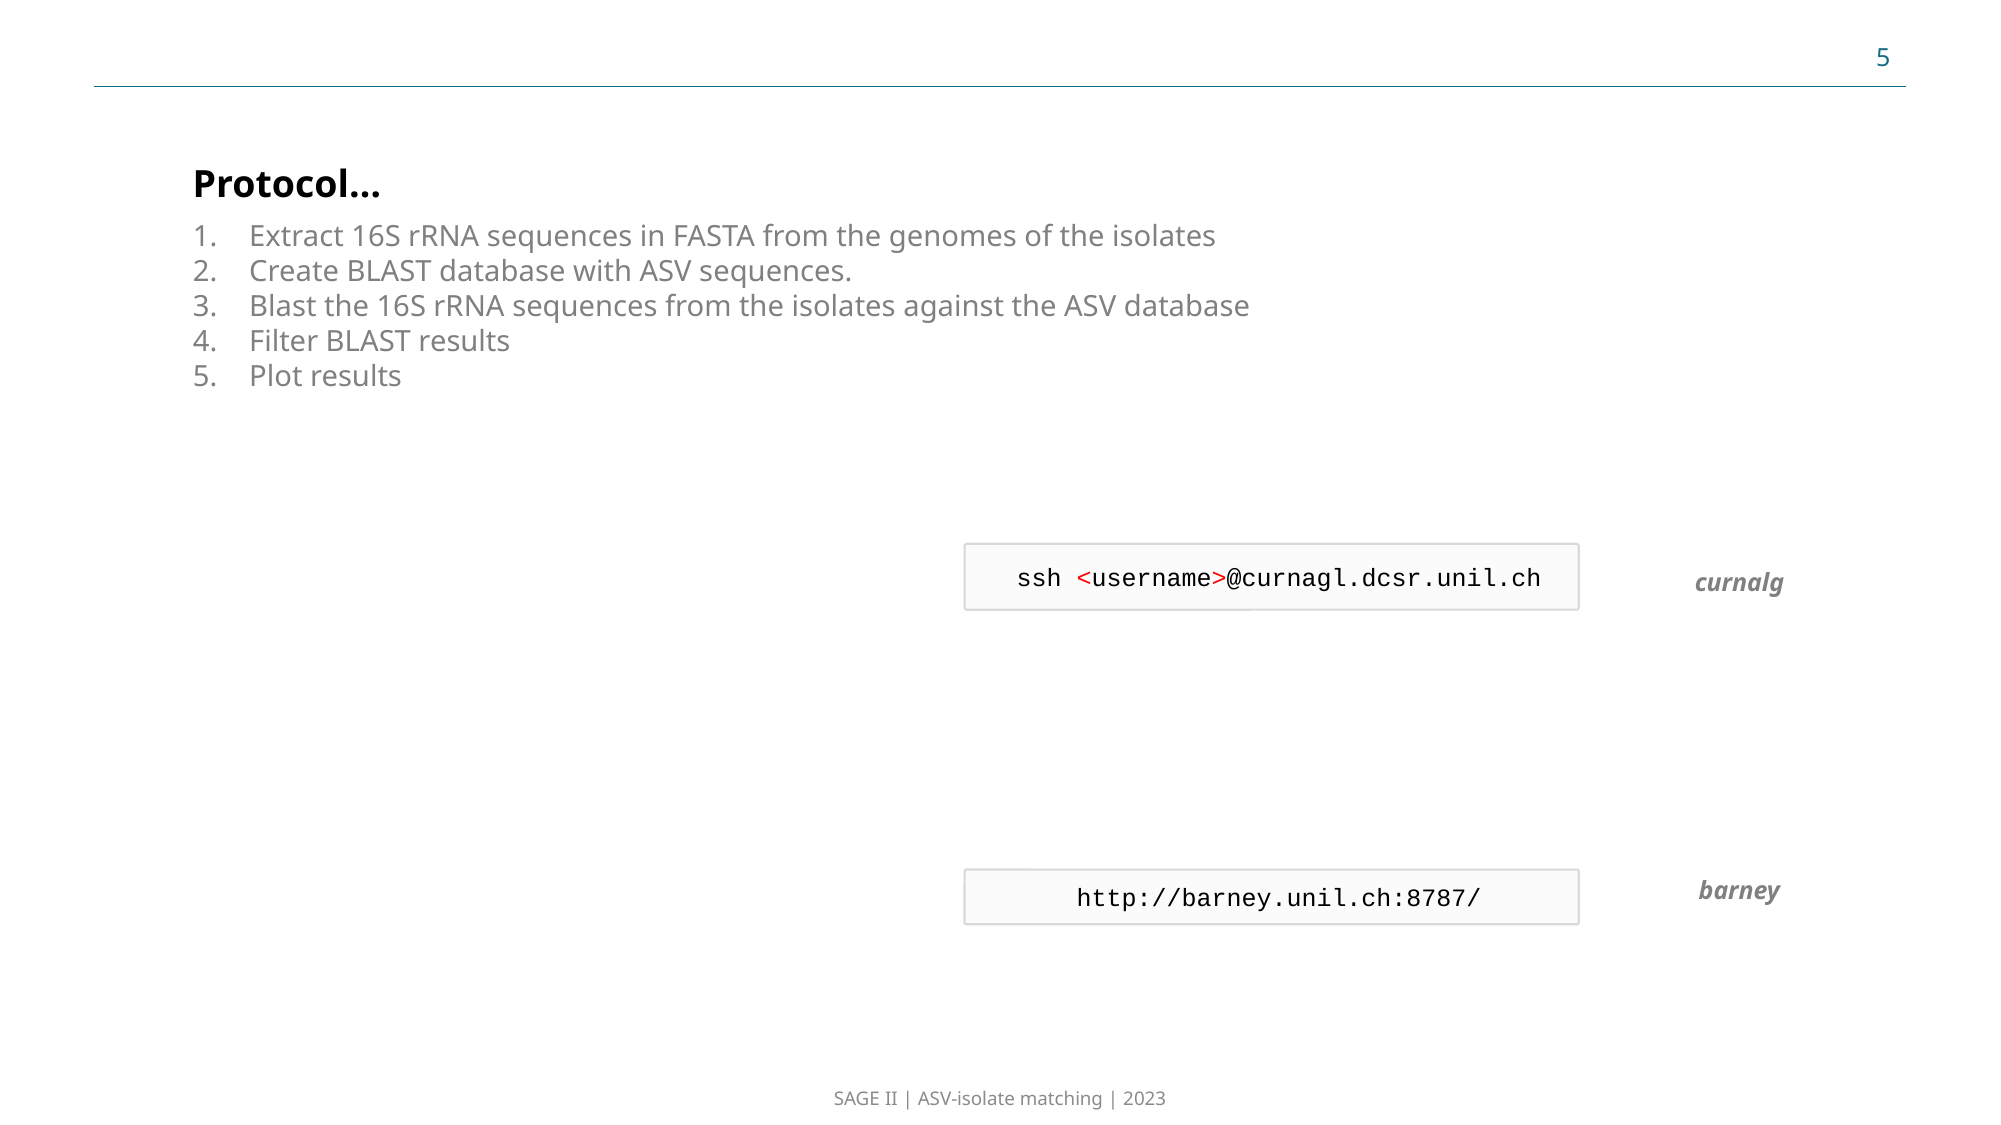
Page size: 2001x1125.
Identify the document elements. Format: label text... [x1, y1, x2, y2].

text_box Protocol… [177, 152, 1142, 213]
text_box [964, 543, 1823, 610]
footer SAGE II | ASV-isolate matching | 2023 [662, 1070, 1338, 1125]
text_box 5 [1828, 31, 1906, 86]
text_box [964, 867, 1823, 925]
text_box Extract 16S rRNA sequences in FASTA from the genomes of the isolates Create BLAST database with ASV sequences. Blast the 16S rRNA sequences from the isolates against the ASV database Filter BLAST results Plot results [178, 210, 1296, 400]
